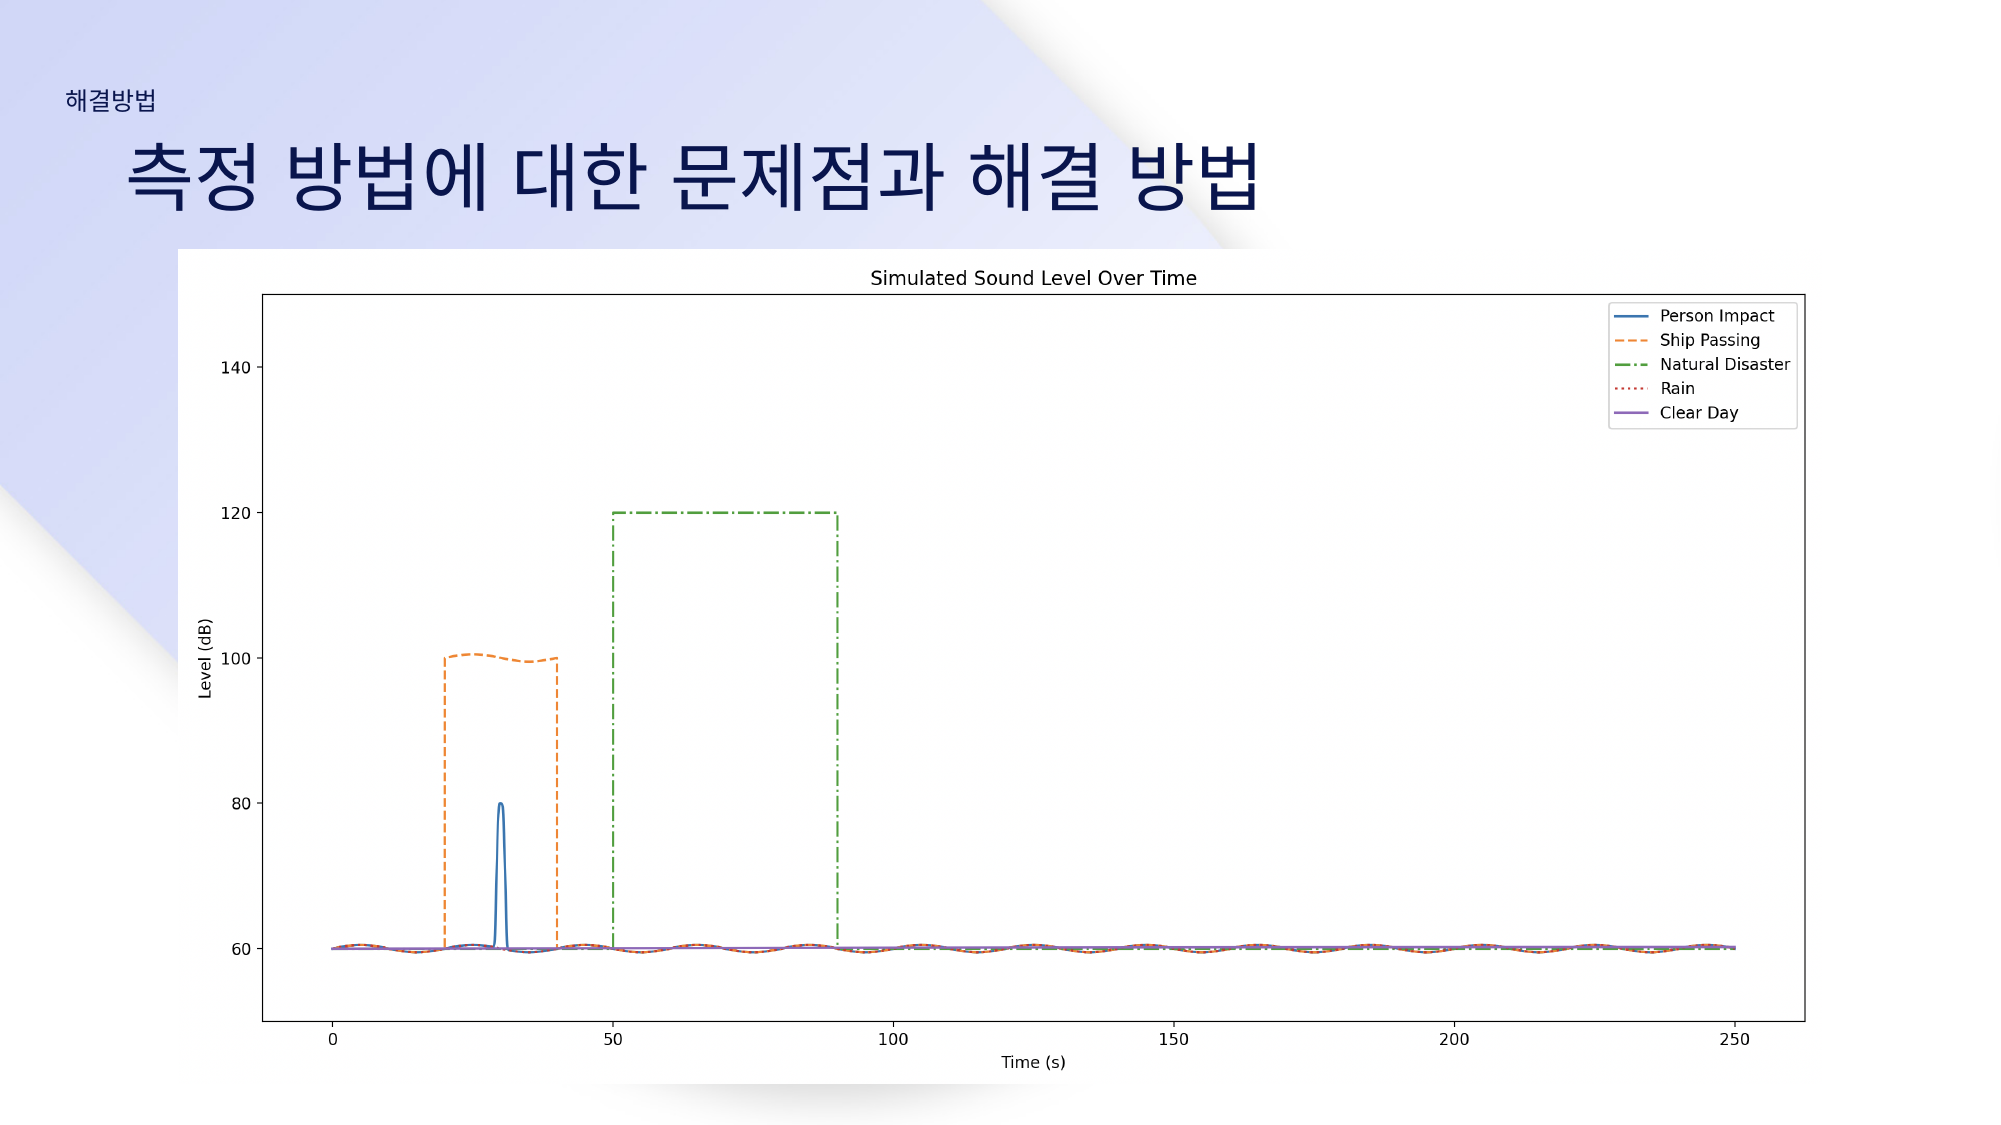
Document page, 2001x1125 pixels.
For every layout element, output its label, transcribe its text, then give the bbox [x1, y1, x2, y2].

text_box 해결방법 [50, 77, 173, 123]
picture [0, 0, 2001, 1125]
text_box 측정 방법에 대한 문제점과 해결 방법 [110, 123, 1281, 229]
